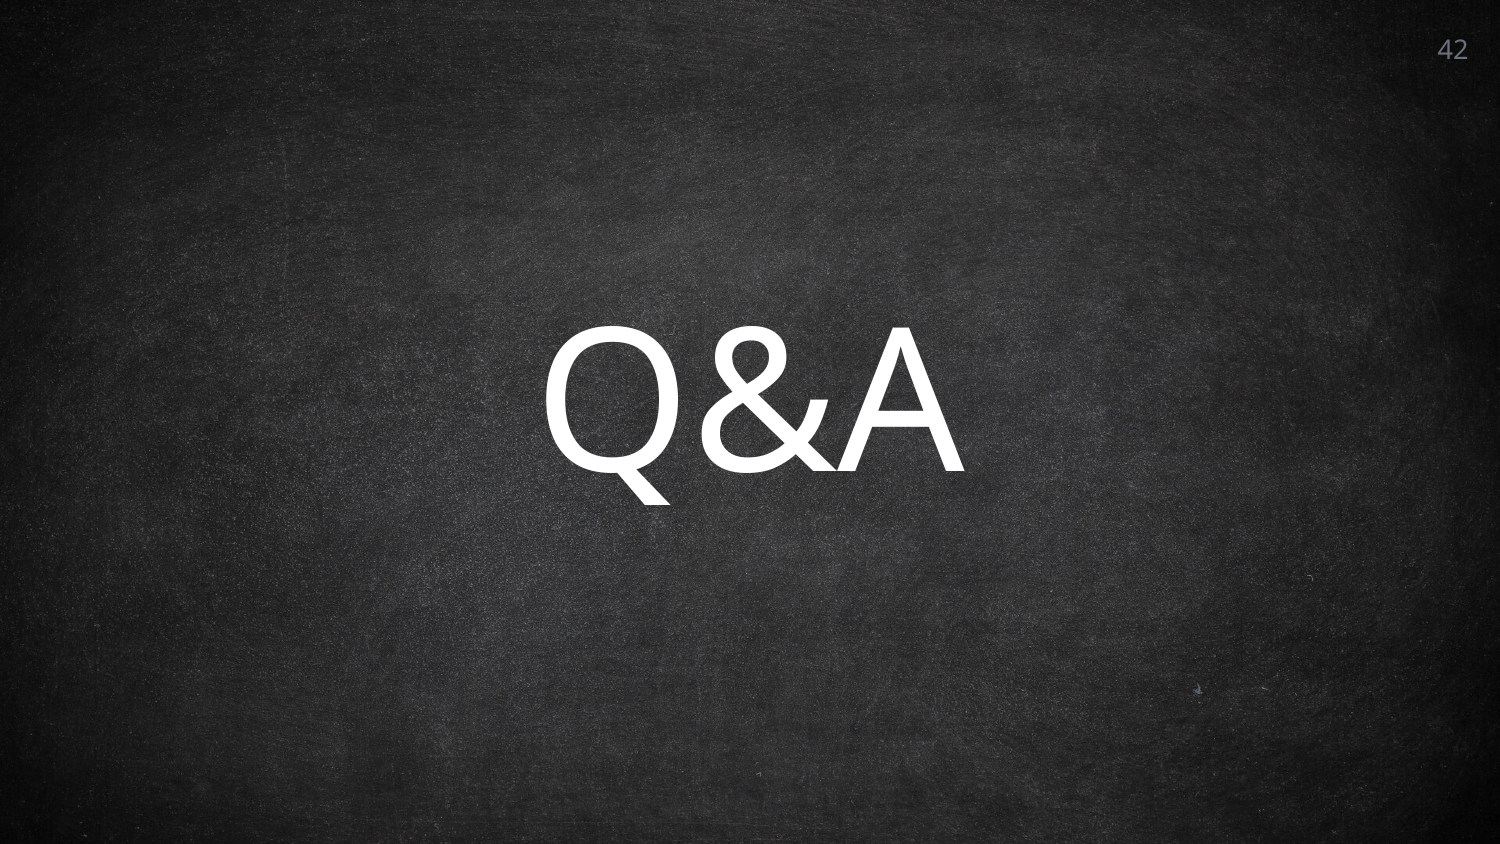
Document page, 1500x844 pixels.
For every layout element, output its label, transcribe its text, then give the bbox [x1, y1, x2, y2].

picture [0, 0, 1500, 844]
title Q&A [108, 298, 1392, 507]
slide_number 42 [1378, 32, 1469, 98]
